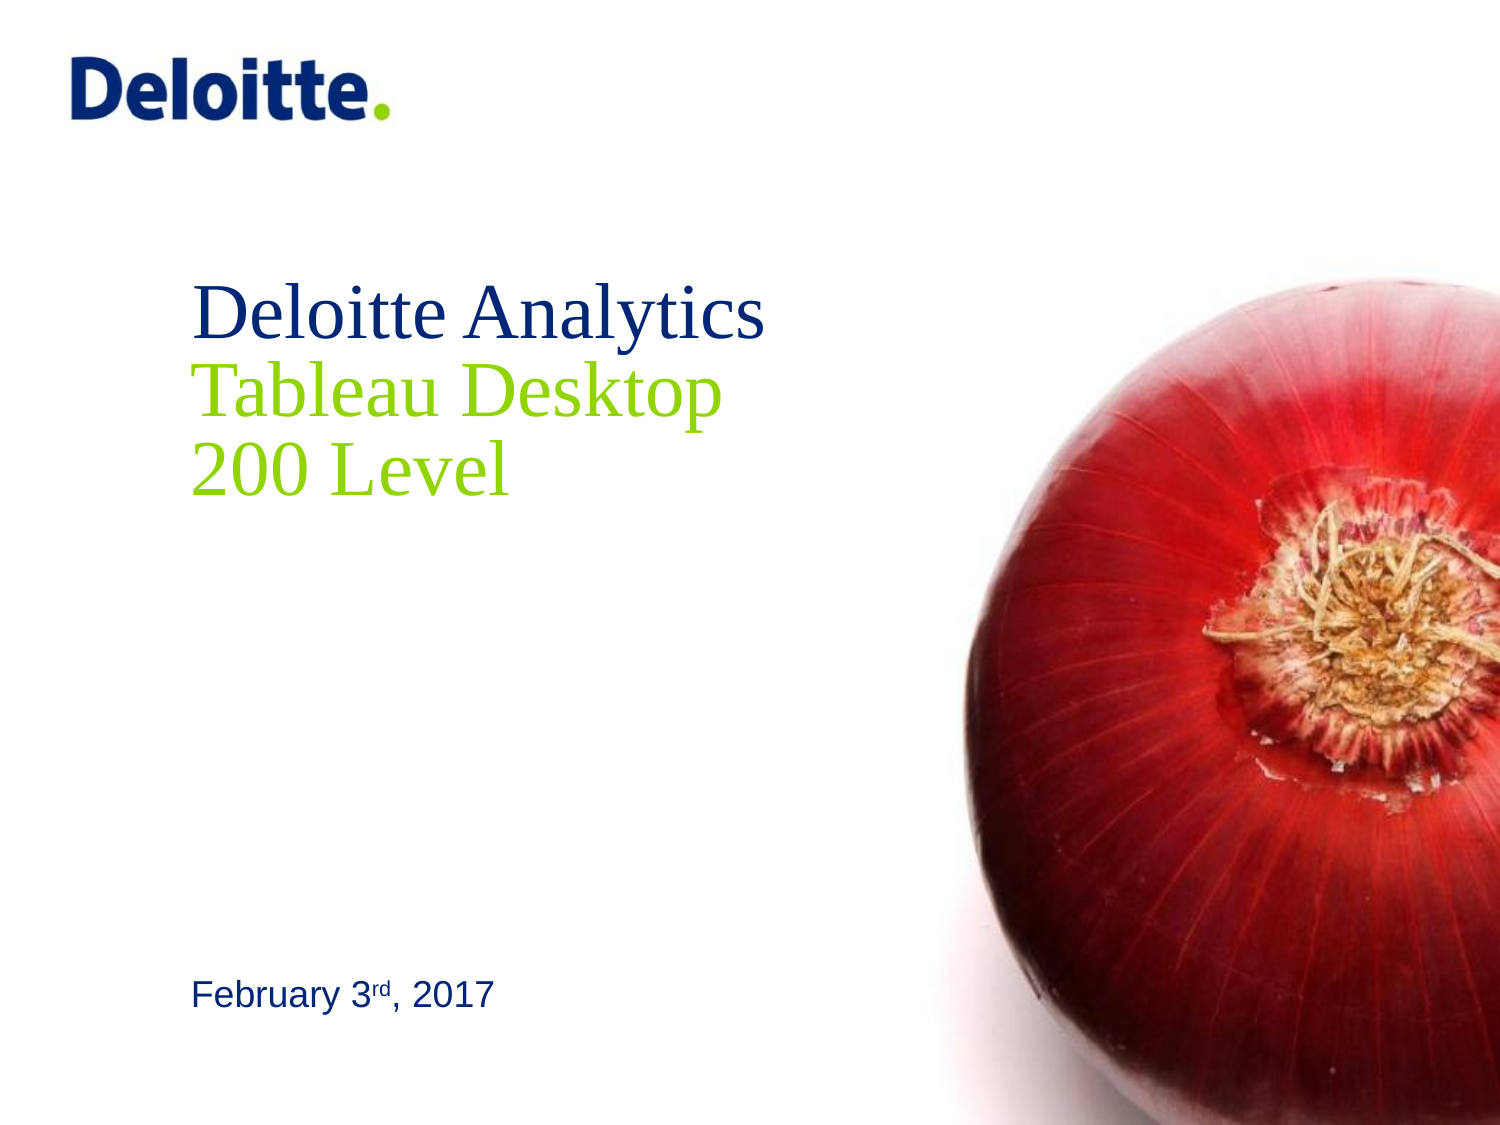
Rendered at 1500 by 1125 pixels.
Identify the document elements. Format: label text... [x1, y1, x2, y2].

title Tableau Desktop 200 Level [190, 352, 906, 530]
subtitle February 3rd, 2017 [190, 969, 906, 1063]
picture [69, 47, 404, 135]
picture [911, 237, 1500, 1125]
